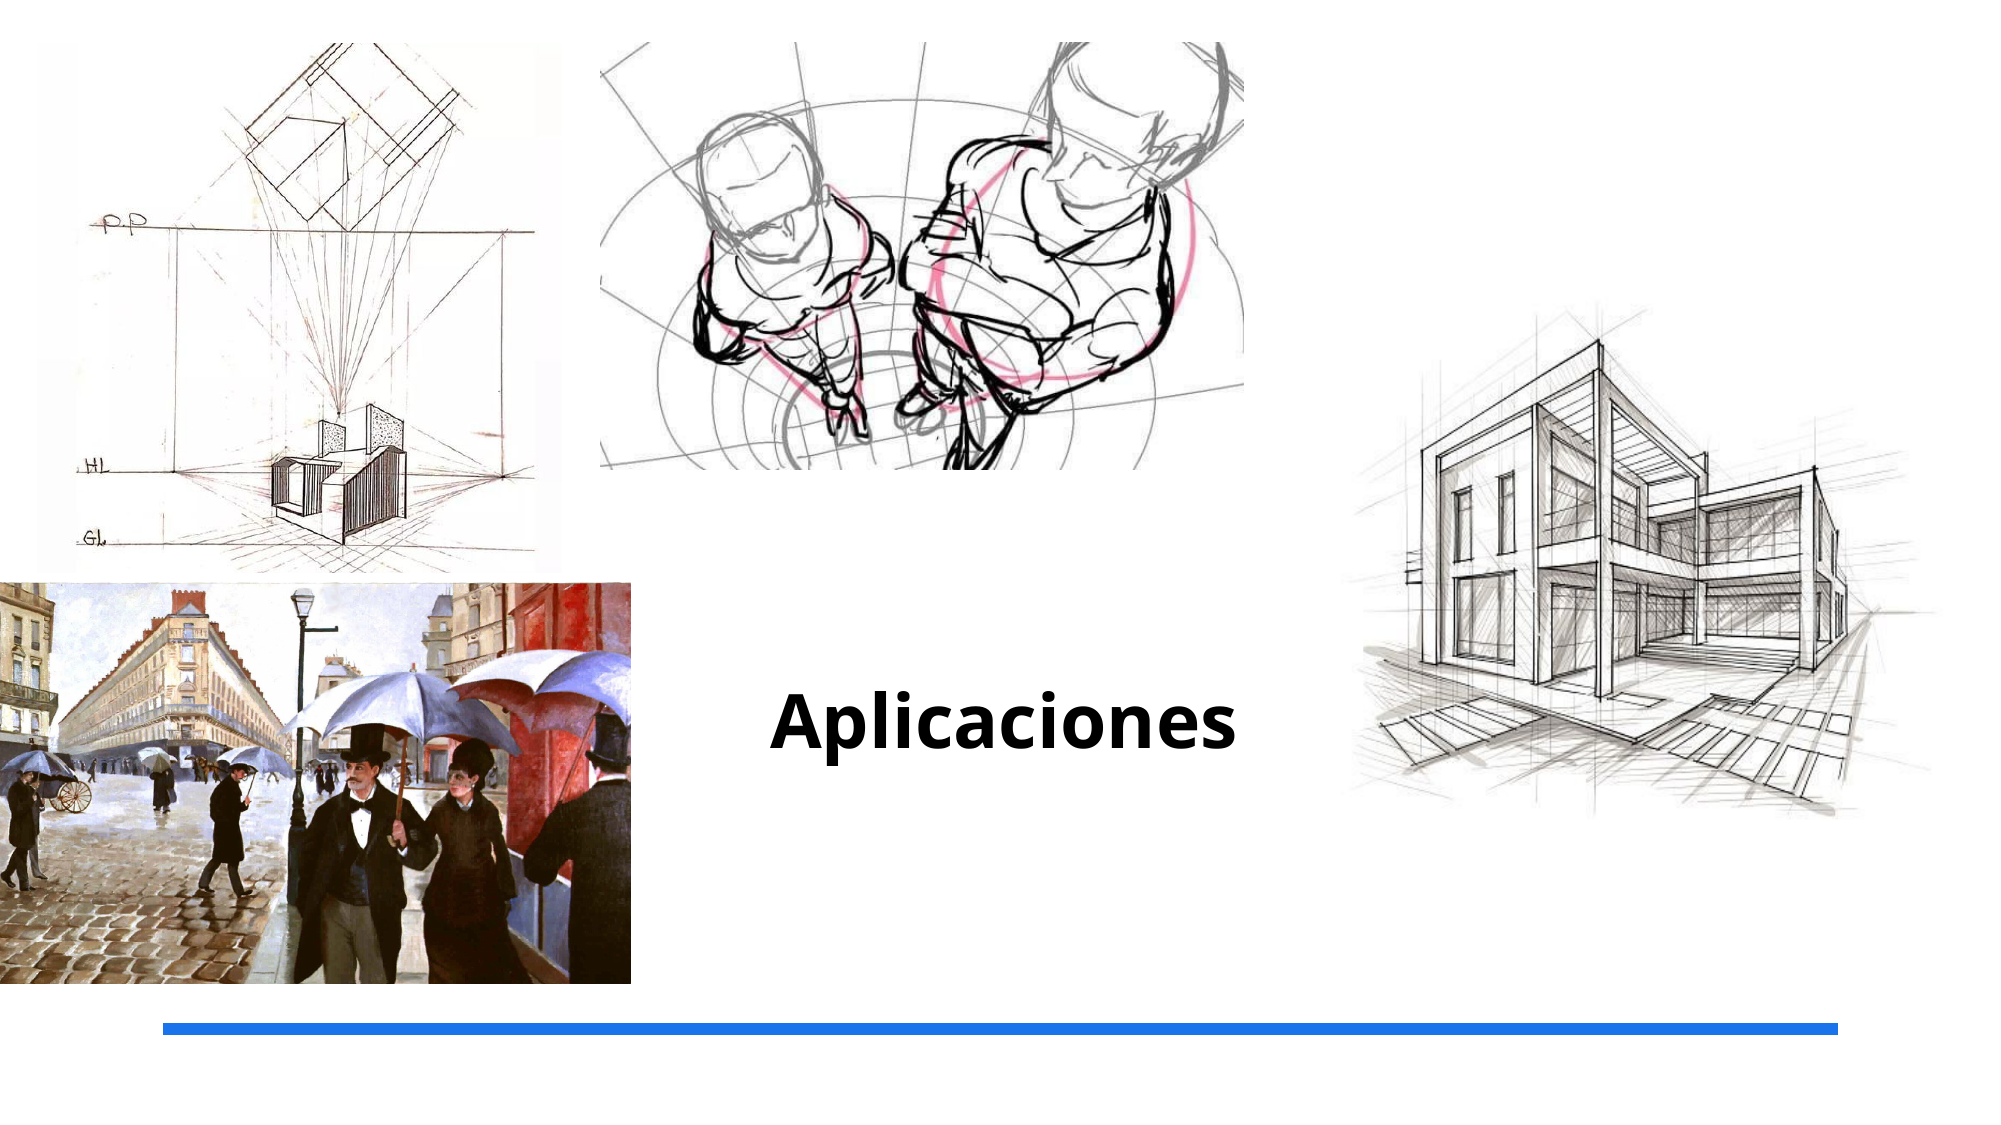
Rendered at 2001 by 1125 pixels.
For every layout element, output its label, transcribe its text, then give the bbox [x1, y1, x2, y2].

picture [600, 42, 1244, 470]
text_box [0, 0, 2000, 1125]
picture [0, 43, 631, 984]
picture [1330, 292, 1951, 832]
title Aplicaciones [631, 583, 1330, 772]
